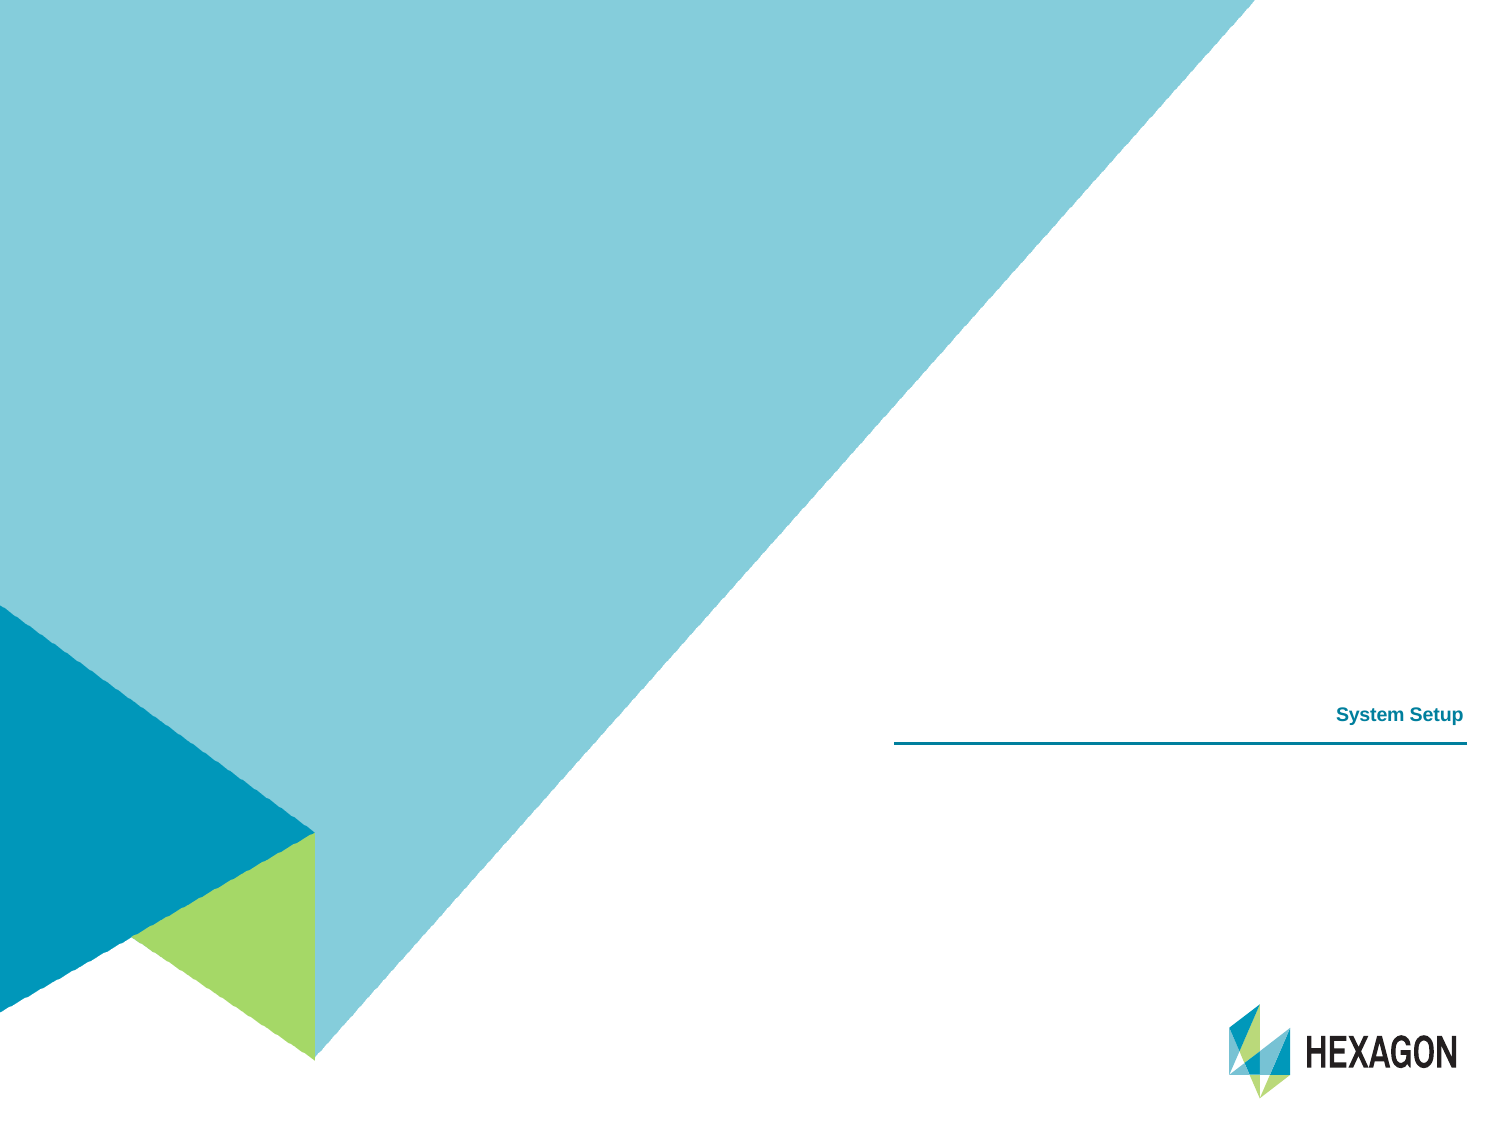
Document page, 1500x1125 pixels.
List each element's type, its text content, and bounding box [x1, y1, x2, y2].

list [318, 930, 1500, 1090]
title System Setup [879, 646, 1479, 733]
picture [0, 0, 1500, 1125]
